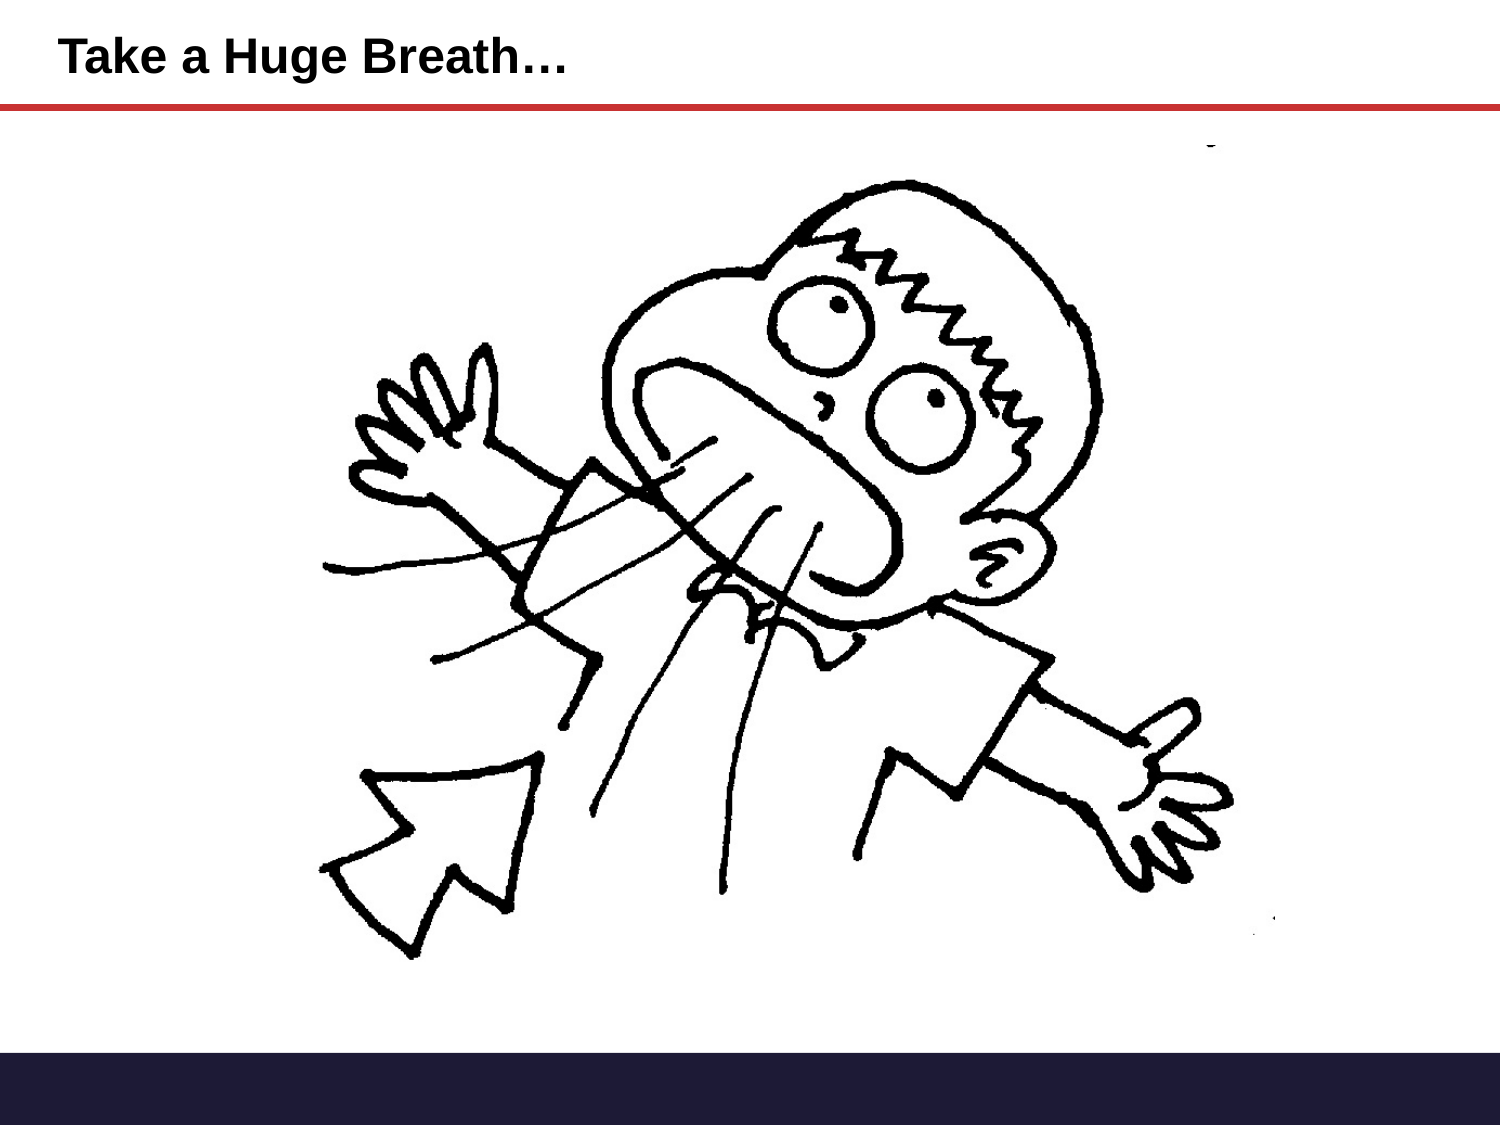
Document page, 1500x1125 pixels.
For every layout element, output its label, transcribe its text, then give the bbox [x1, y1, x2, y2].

picture [287, 145, 1276, 1037]
text_box Take a Huge Breath… [50, 16, 913, 91]
